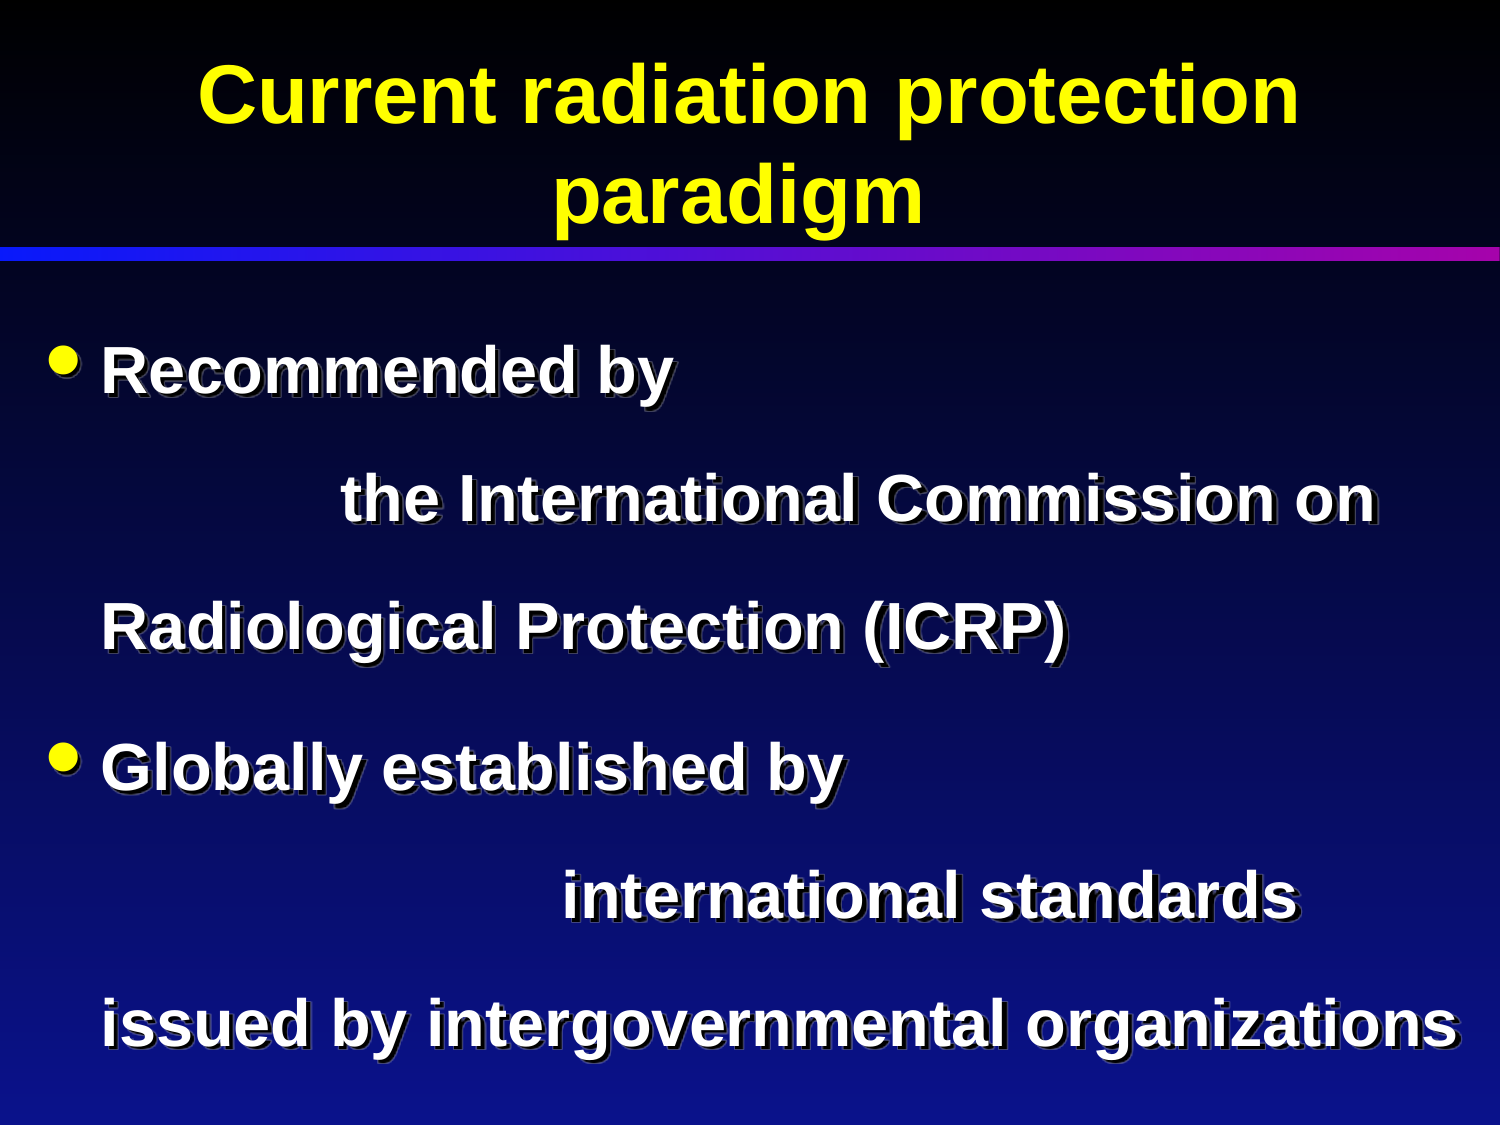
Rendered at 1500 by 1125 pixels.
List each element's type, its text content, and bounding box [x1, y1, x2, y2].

list Recommended by the International Commission on Radiological Protection (ICRP) Globally established by international standards issued by intergovernmental organizations [29, 271, 1500, 1091]
title Current radiation protection paradigm [0, 46, 1500, 235]
